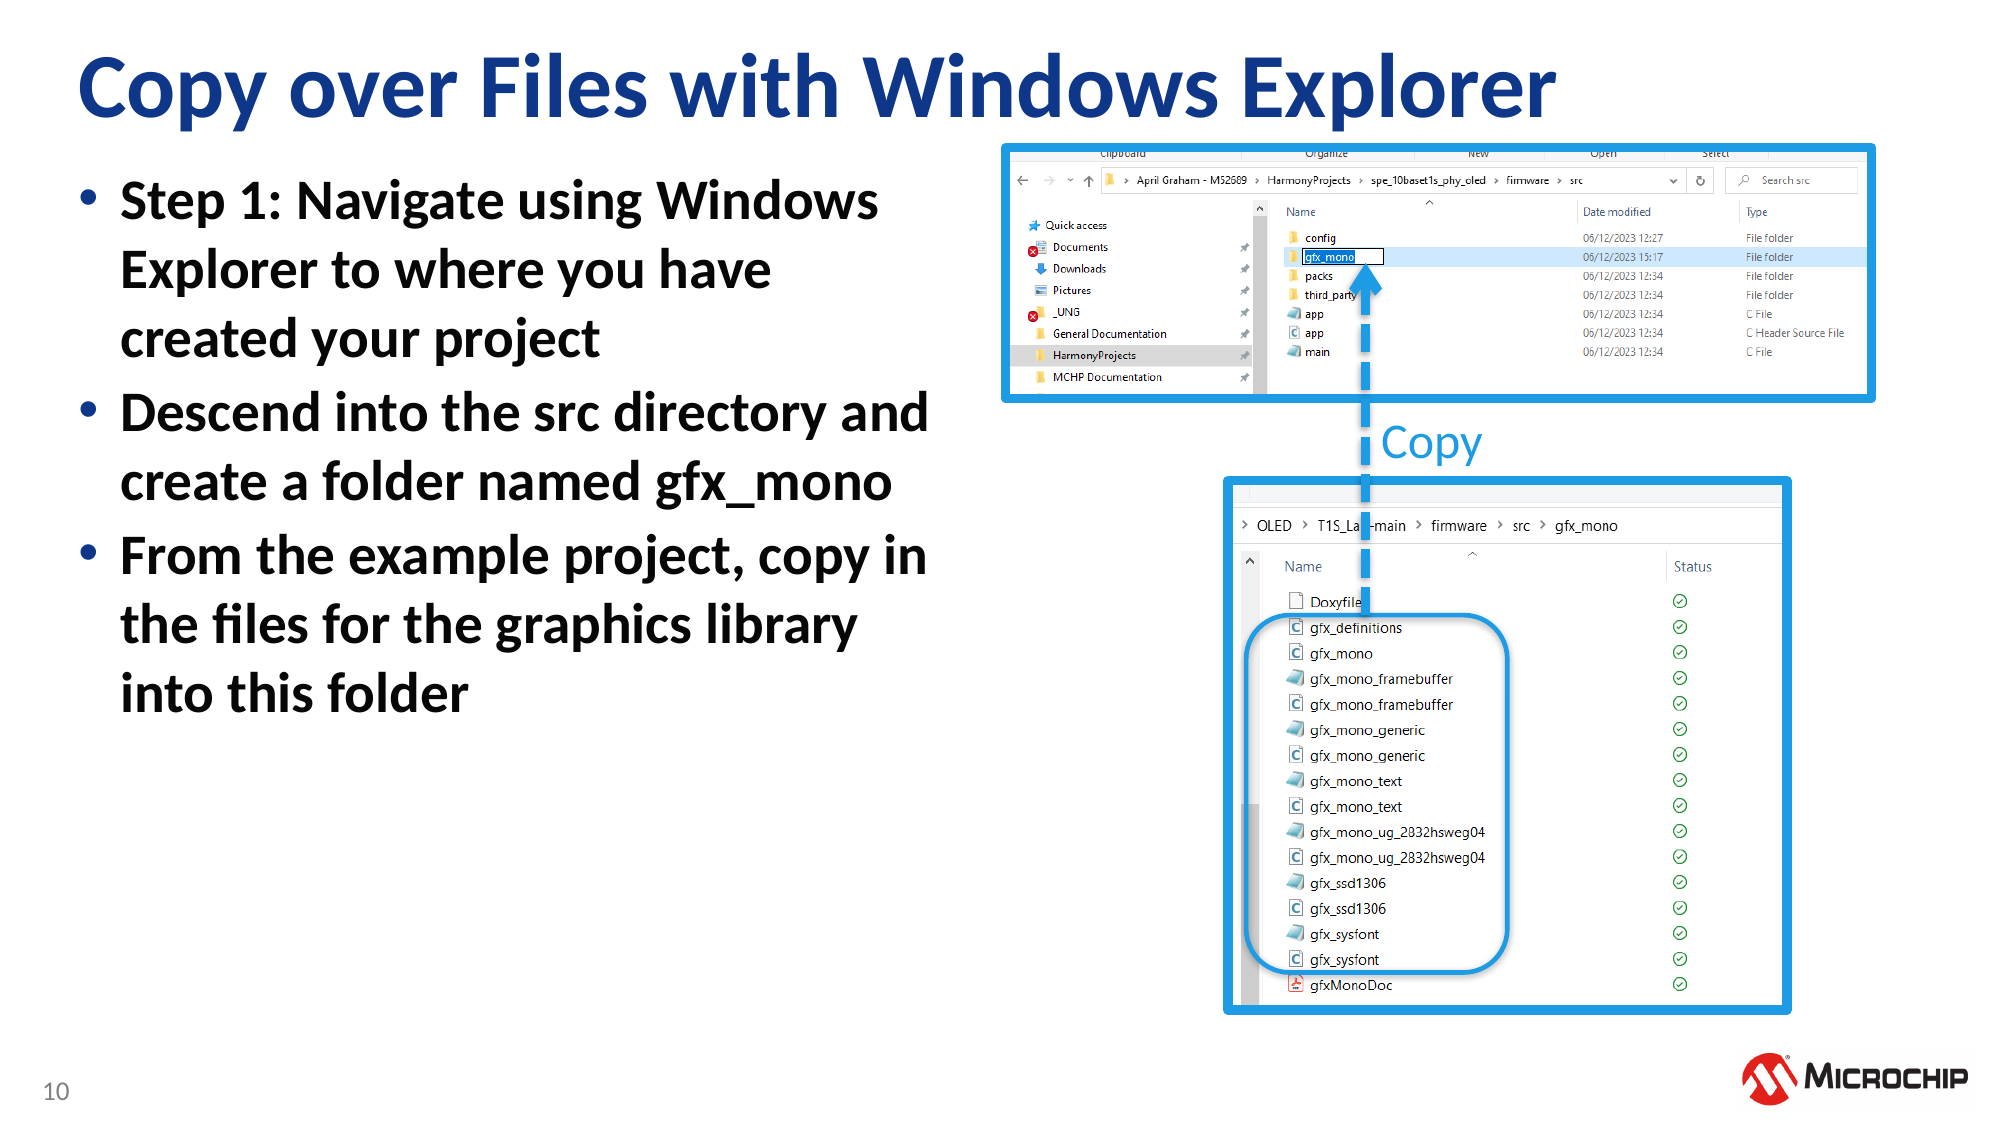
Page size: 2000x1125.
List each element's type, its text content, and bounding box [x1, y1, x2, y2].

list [1010, 152, 1867, 395]
title Copy over Files with Windows Explorer [58, 15, 1929, 144]
list Step 1: Navigate using Windows Explorer to where you have created your project Descend into the src directory and create a folder named gfx_mono From the example project, copy in the files for the graphics library into this folder [58, 152, 962, 747]
picture [1736, 1049, 1974, 1109]
text_box Copy [1370, 403, 1498, 476]
picture [1232, 484, 1783, 1006]
